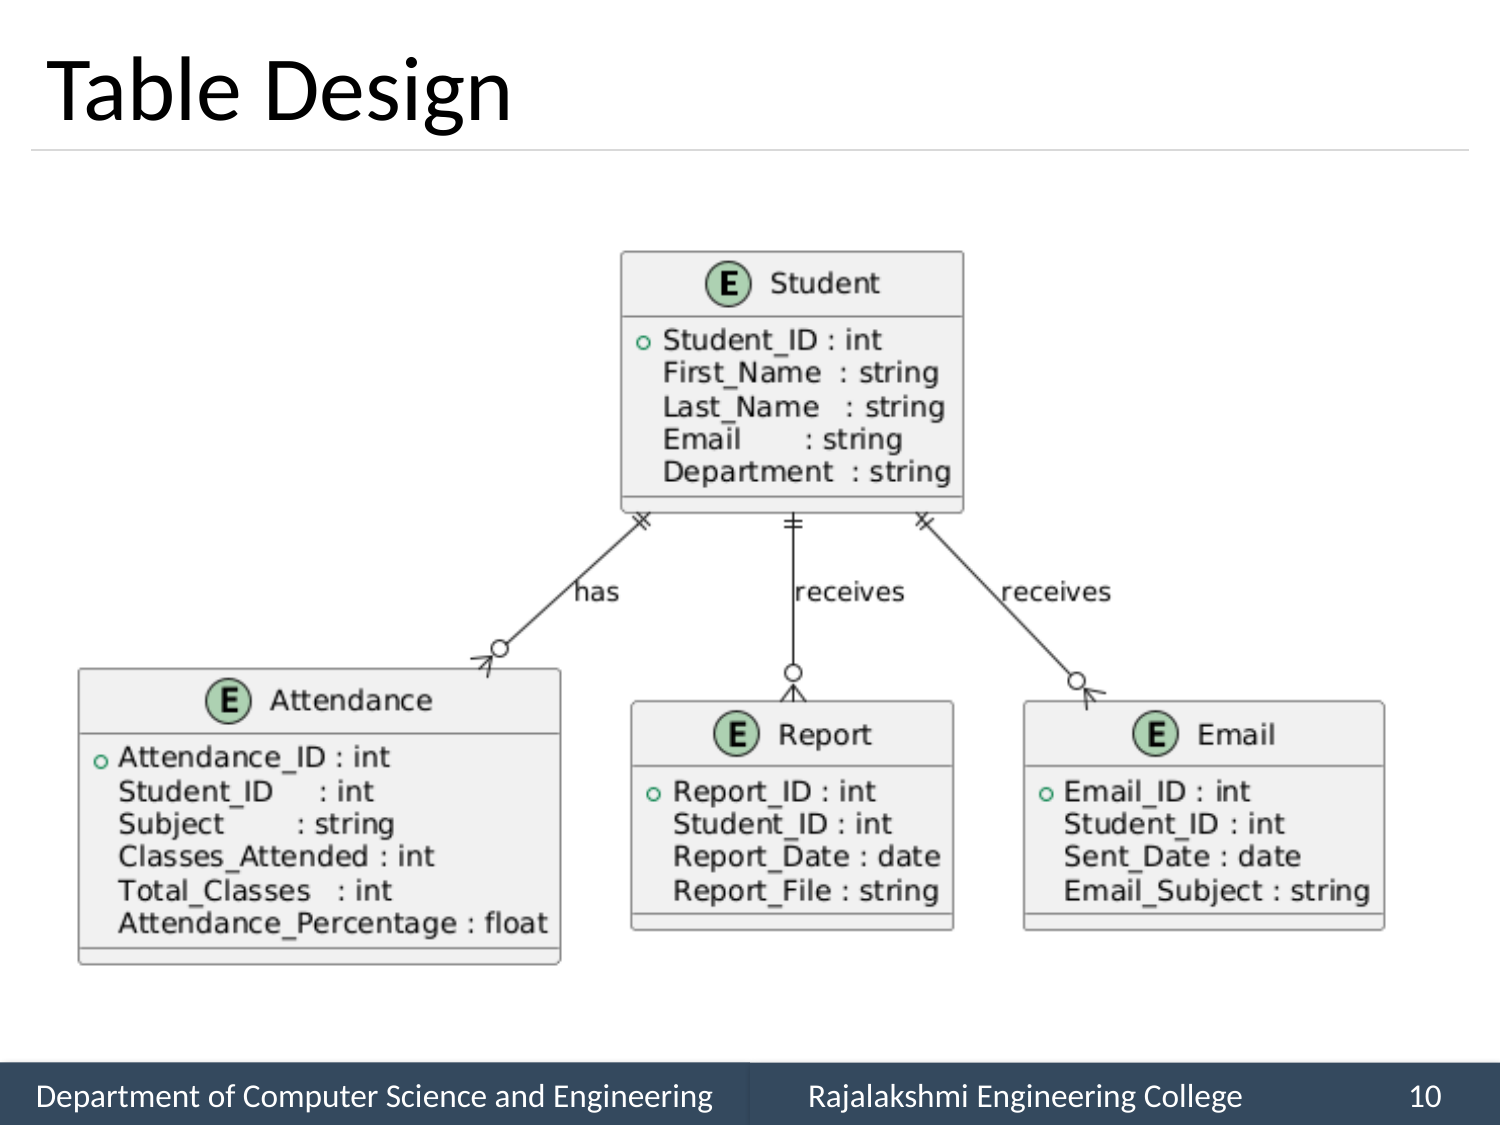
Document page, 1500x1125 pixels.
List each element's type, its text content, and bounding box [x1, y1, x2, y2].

title Table Design [31, 17, 1469, 150]
picture [64, 237, 1397, 977]
